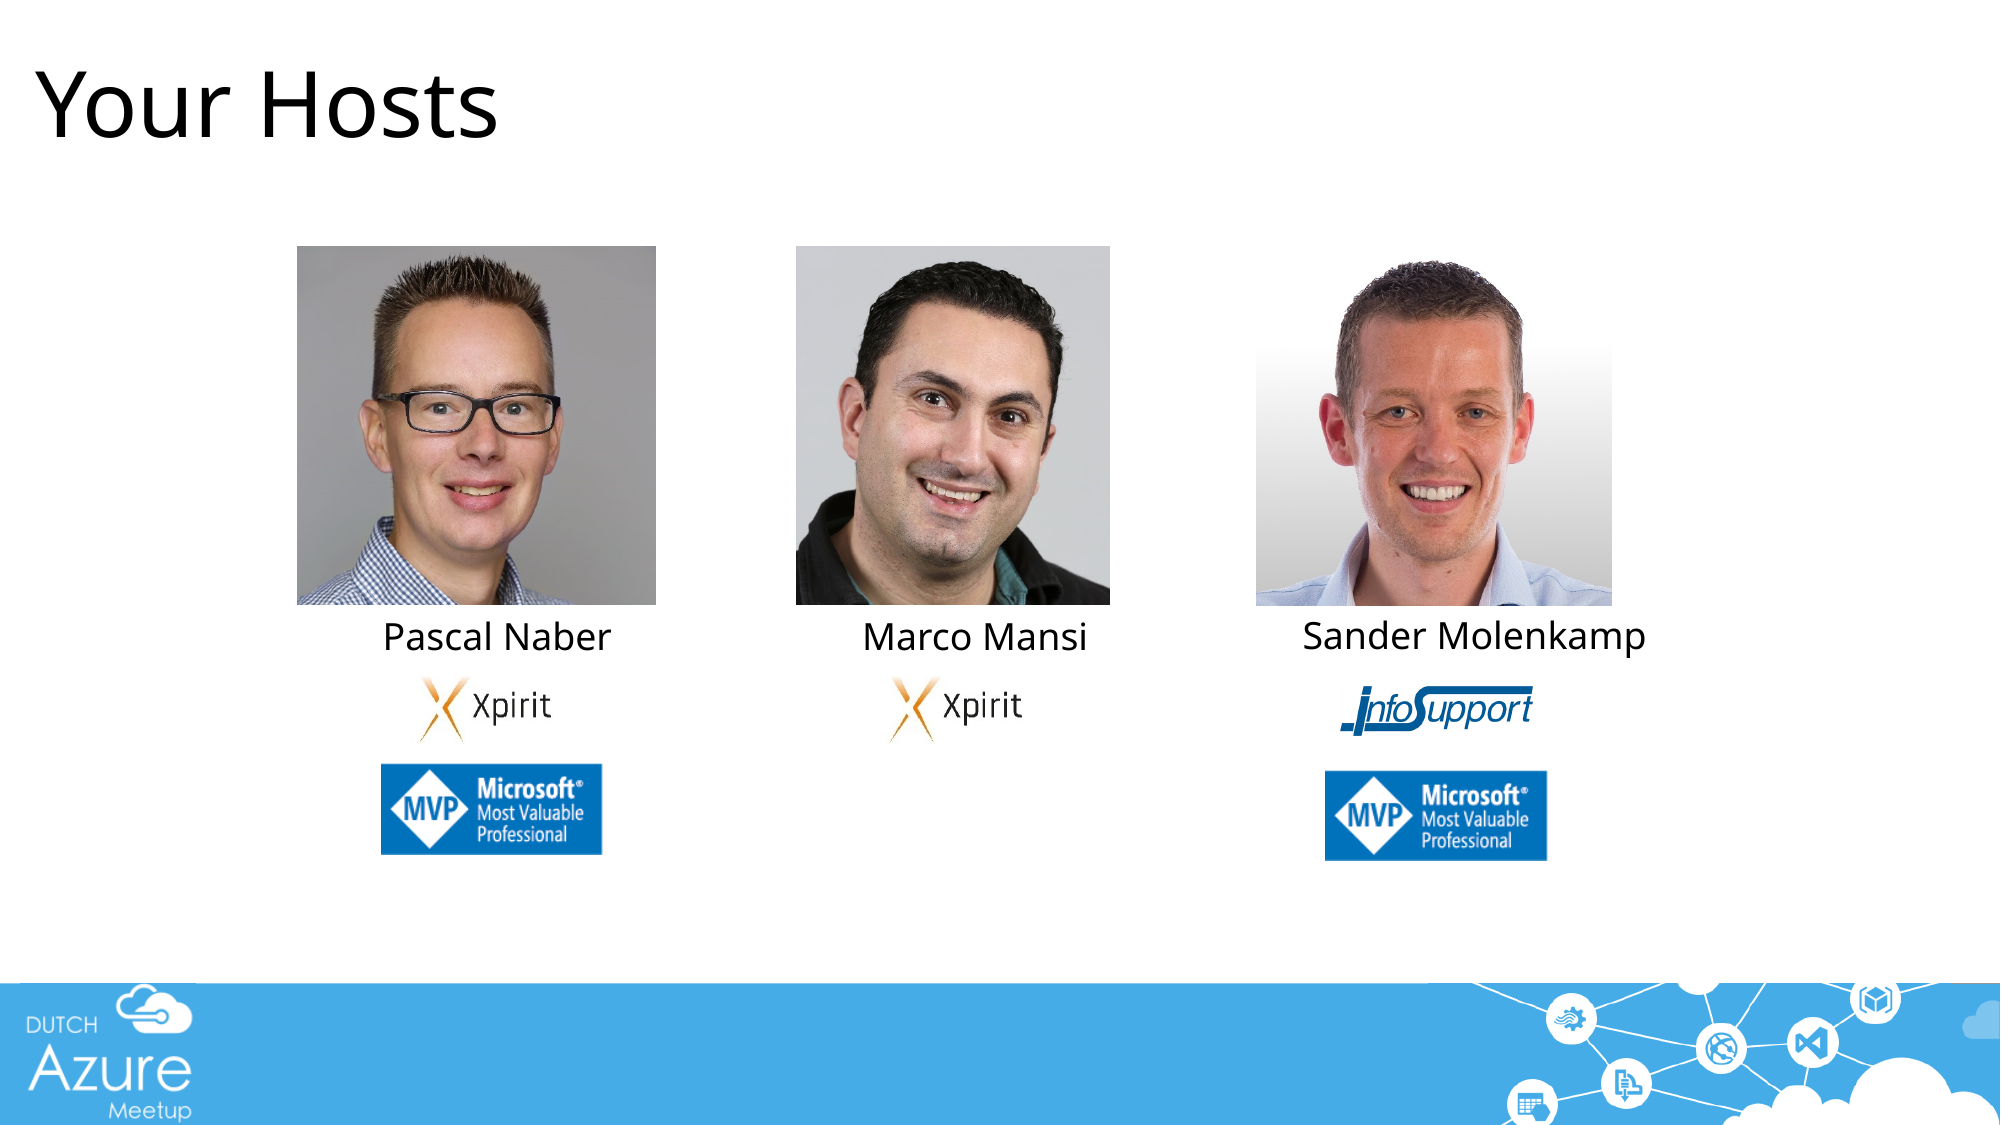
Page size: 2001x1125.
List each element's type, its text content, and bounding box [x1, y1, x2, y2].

picture [1428, 983, 2000, 1125]
picture [381, 763, 603, 855]
text_box Sander Molenkamp [1287, 528, 1861, 746]
picture [1325, 770, 1548, 861]
picture [880, 666, 1034, 748]
picture [297, 246, 656, 605]
picture [410, 666, 563, 748]
text_box Welcome [839, 29, 1959, 332]
picture [1256, 250, 1612, 606]
text_box Pascal Naber [367, 529, 847, 747]
picture [1340, 686, 1533, 736]
picture [796, 246, 1110, 605]
picture [20, 983, 196, 1125]
text_box Marco Mansi [847, 529, 1421, 747]
title Your Hosts [20, 0, 1957, 217]
